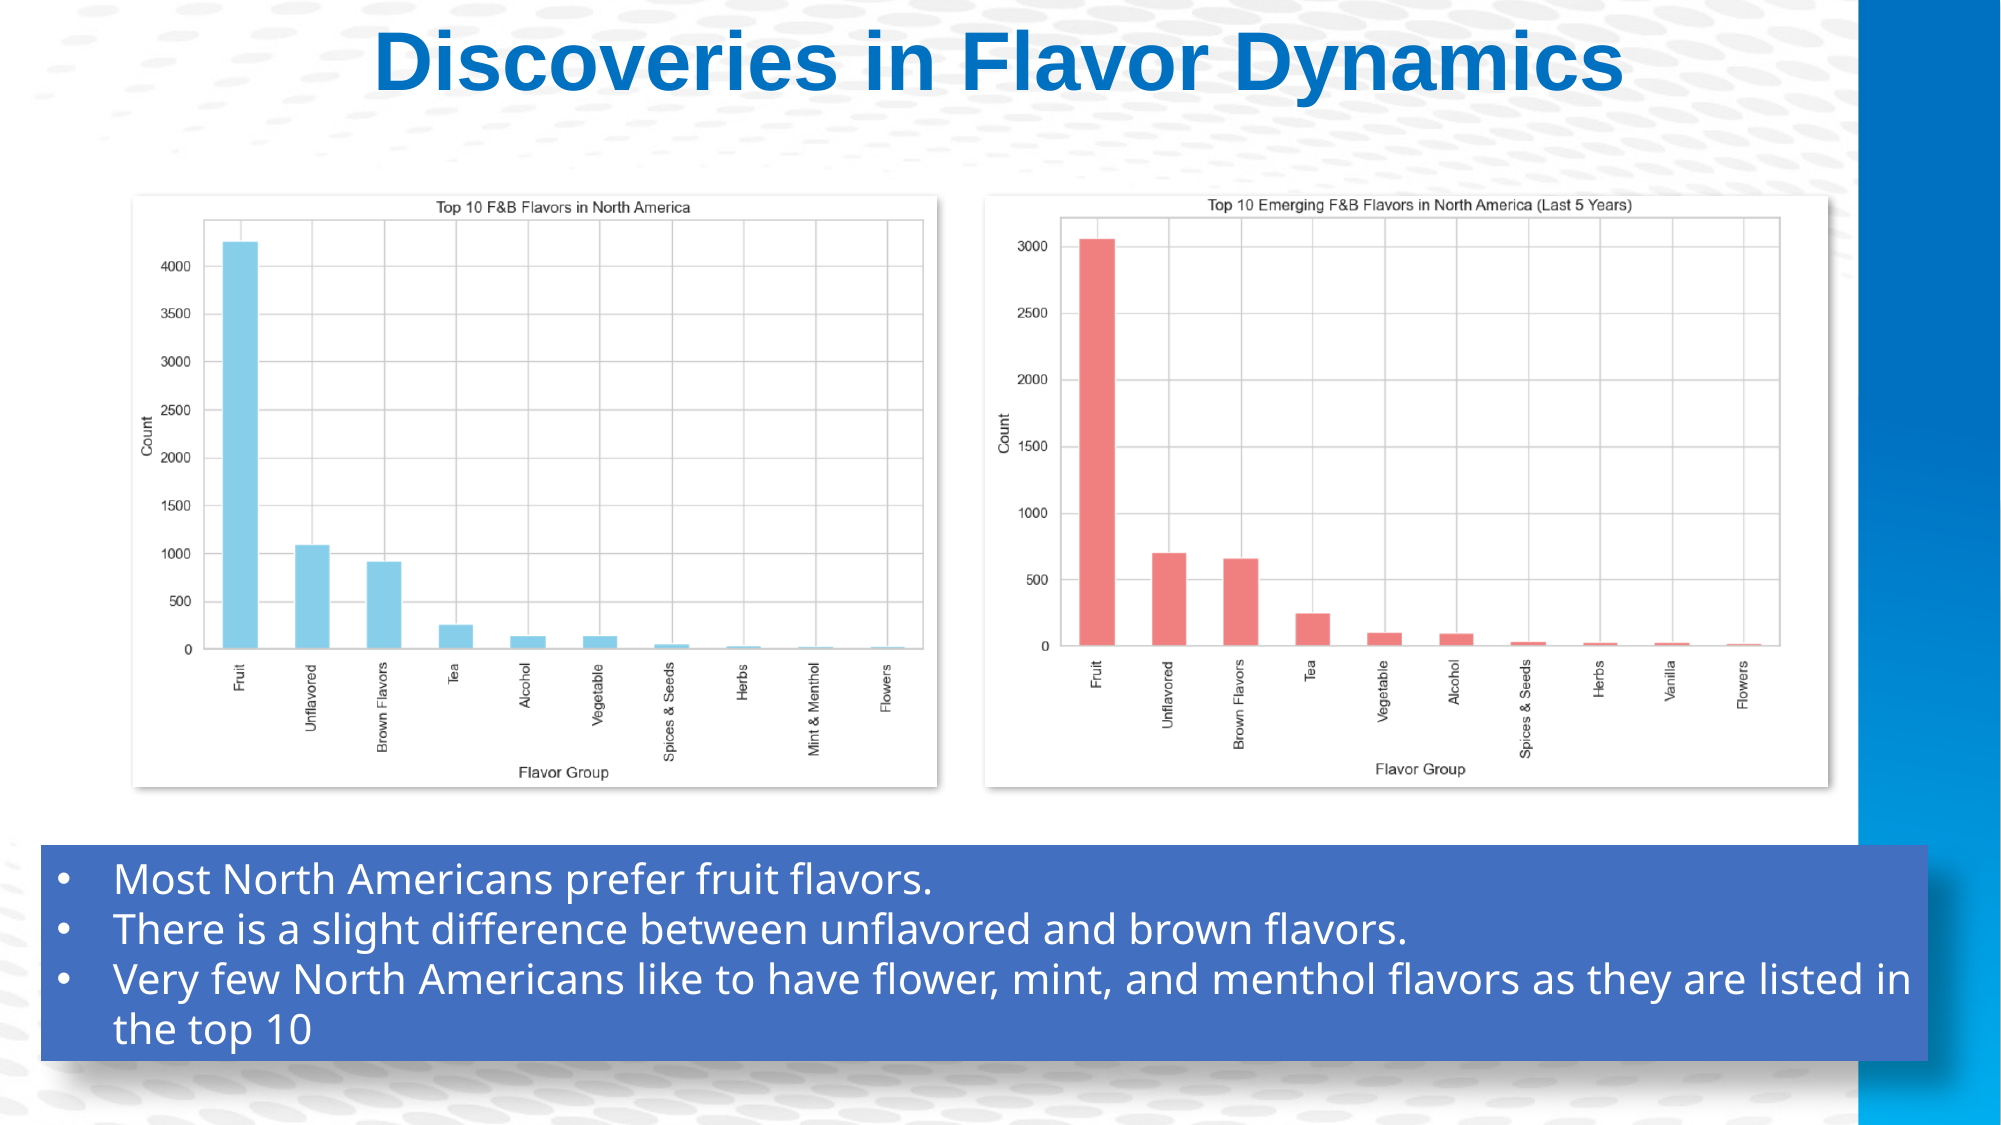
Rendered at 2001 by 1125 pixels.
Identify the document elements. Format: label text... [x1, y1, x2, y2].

picture [0, 115, 2000, 1125]
text_box Discoveries in Flavor Dynamics [0, 0, 2000, 115]
text_box Most North Americans prefer fruit flavors. There is a slight difference between unflavored and brown flavors. Very few North Americans like to have flower, mint, and menthol flavors as they are listed in the top 10 [41, 845, 1928, 1061]
